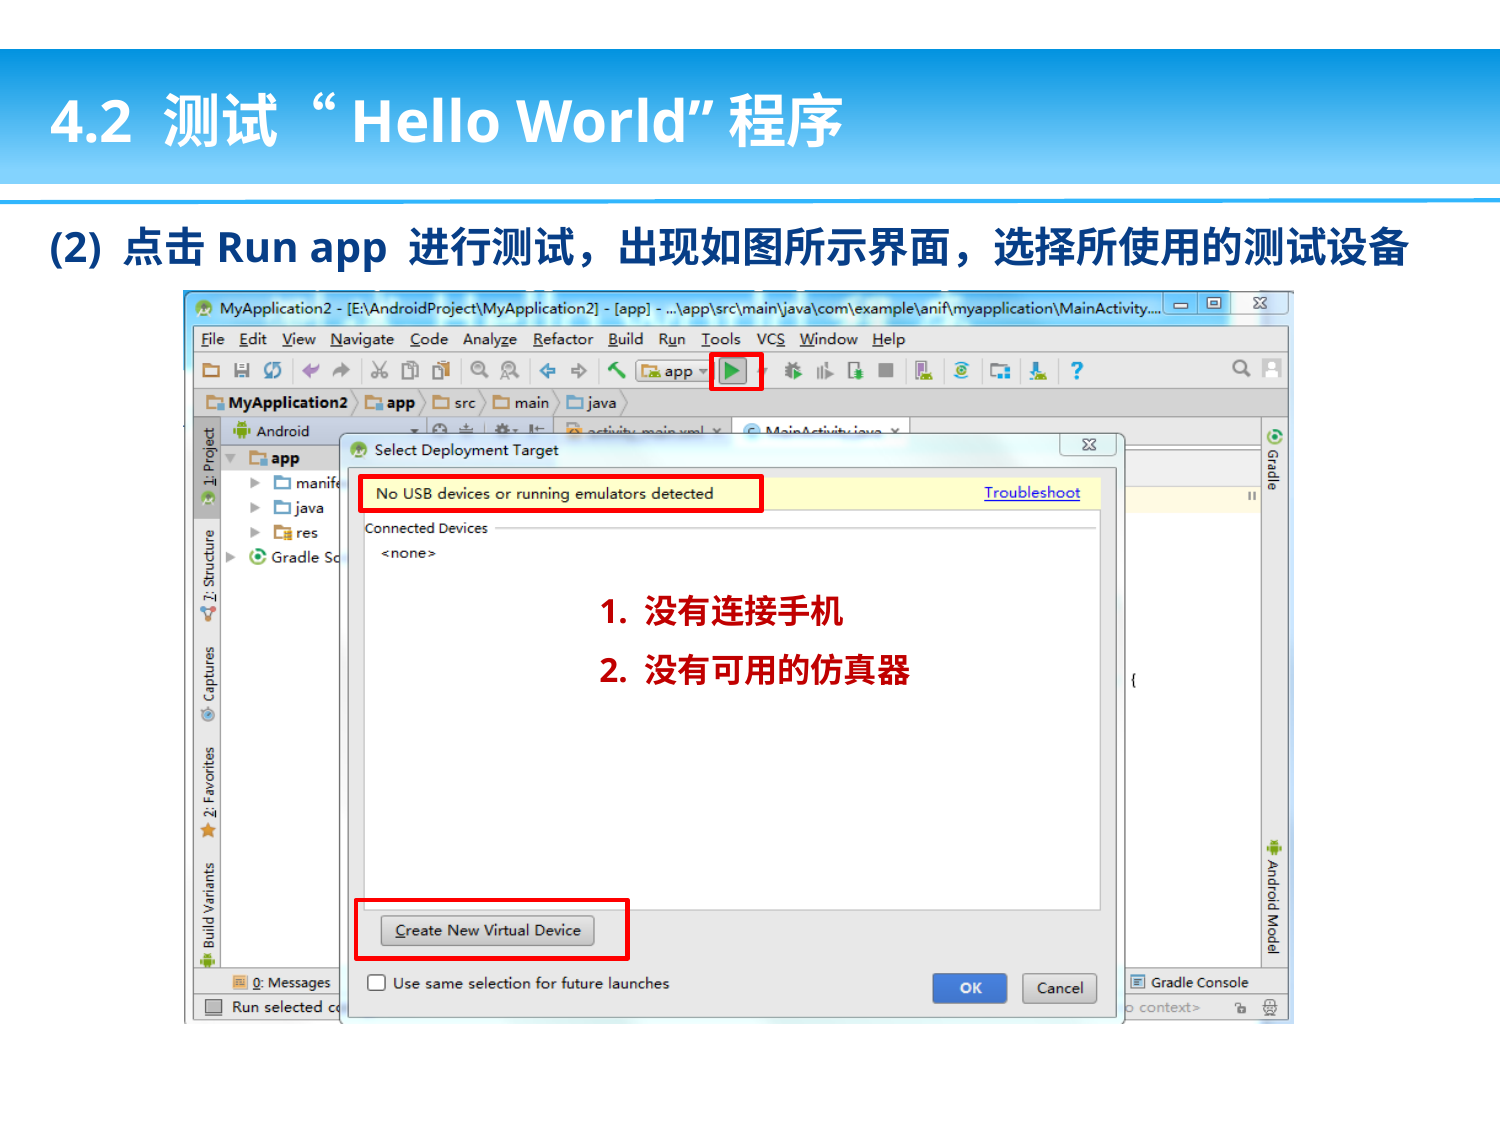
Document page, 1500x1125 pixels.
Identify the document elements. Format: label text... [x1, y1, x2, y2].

text_box (2) 点击Run app 进行测试，出现如图所示界面，选择所使用的测试设备 [34, 213, 1459, 279]
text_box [182, 290, 1294, 1024]
text_box 4.2 测试“Hello World”程序 [34, 54, 1356, 185]
